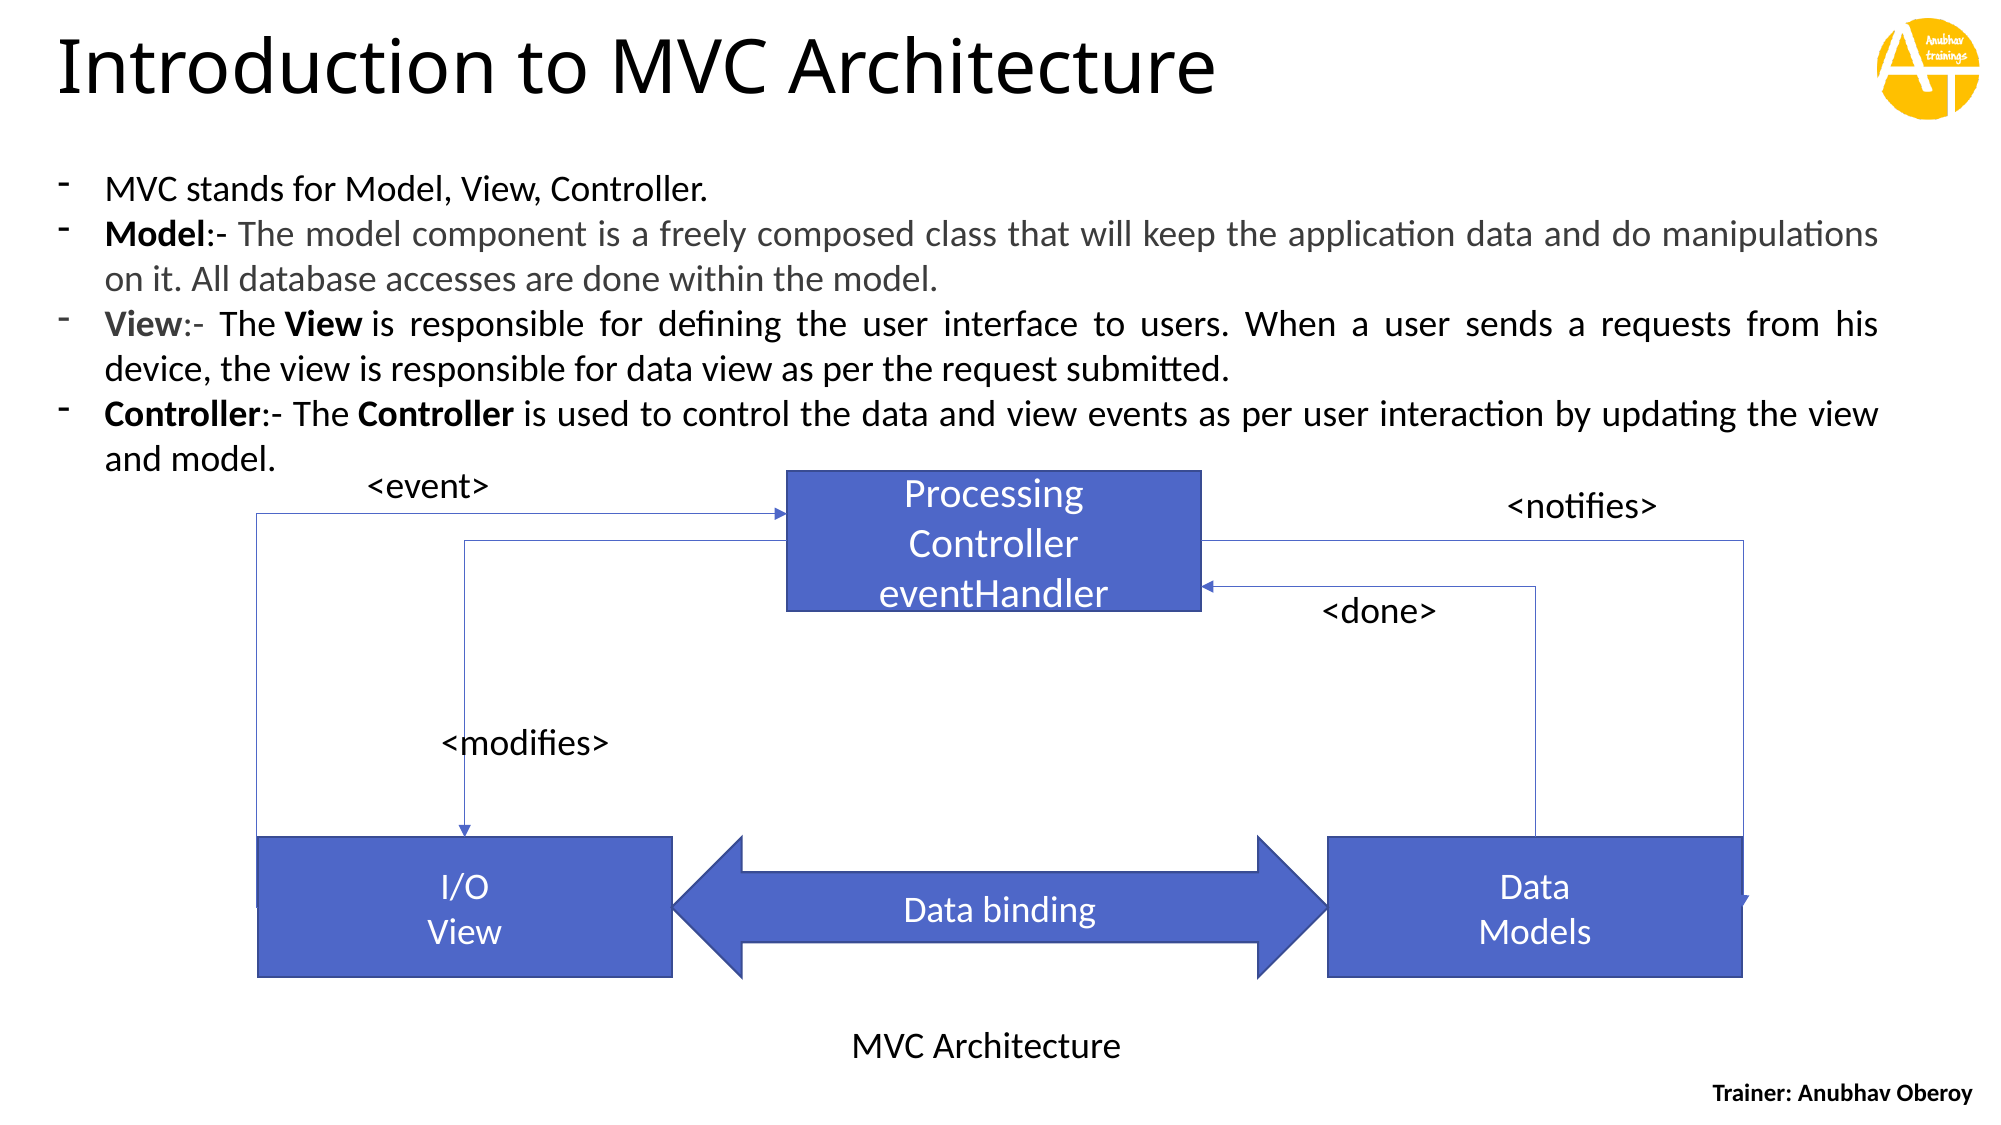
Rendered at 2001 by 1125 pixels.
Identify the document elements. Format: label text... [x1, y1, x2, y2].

picture [1866, 11, 1985, 128]
text_box MVC stands for Model, View, Controller. Model:- The model component is a freely composed class that will keep the application data and do manipulations on it. All database accesses are done within the model. View:- The View is responsible for defining the user interface to users. When a user sends a requests from his device, the view is responsible for data view as per the request submitted. Controller:- The Controller is used to control the data and view events as per user interaction by updating the view and model. [42, 156, 1896, 532]
text_box Introduction to MVC Architecture [42, 21, 1896, 139]
footer Trainer: Anubhav Oberoy [1660, 1074, 2000, 1108]
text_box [257, 453, 1743, 978]
text_box MVC Architecture [836, 1013, 1164, 1074]
